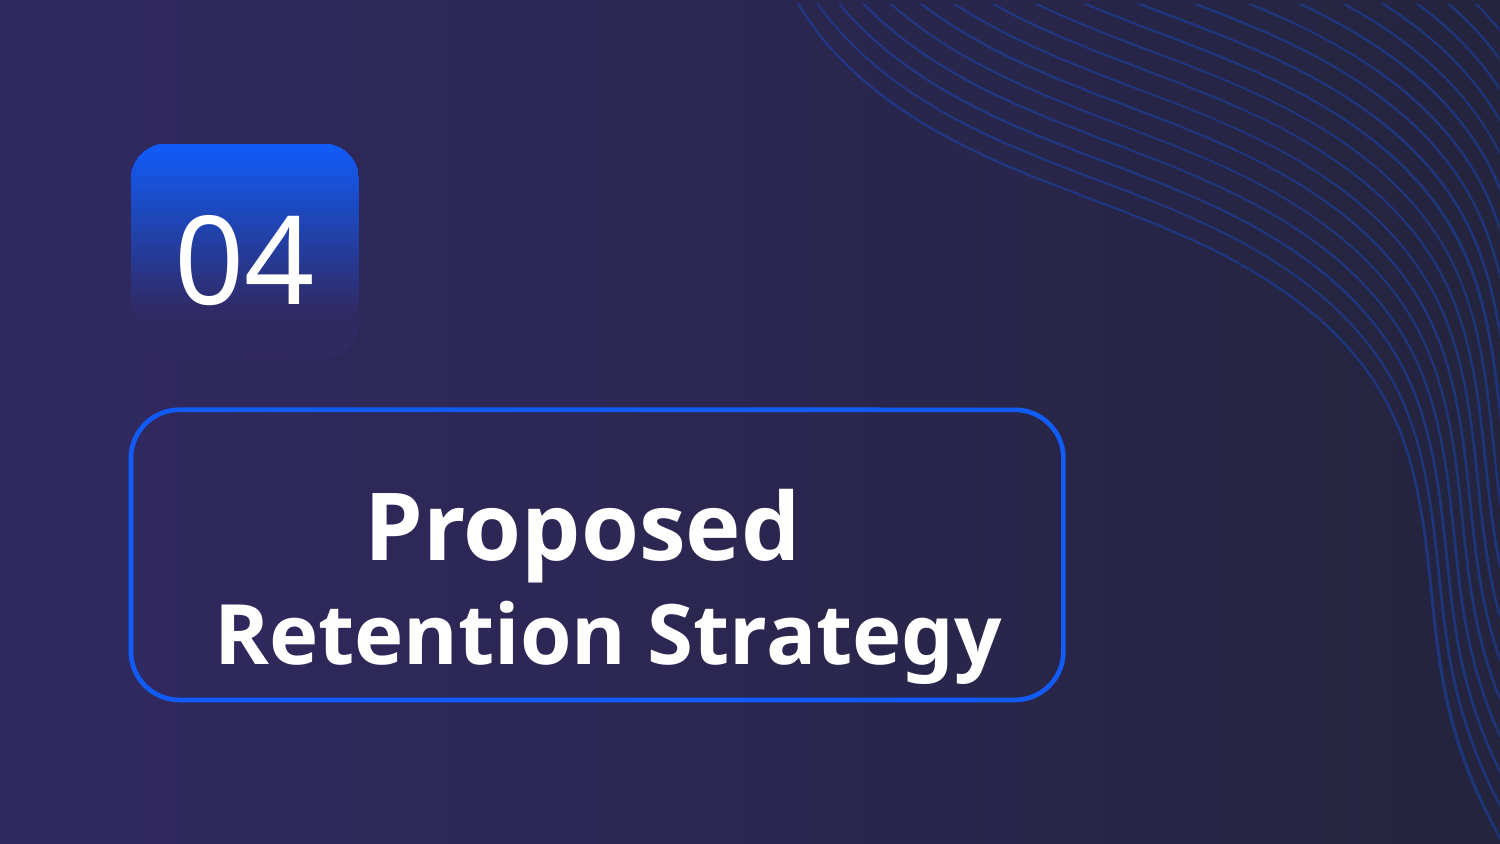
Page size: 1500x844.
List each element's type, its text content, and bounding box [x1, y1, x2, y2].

title Proposed Retention Strategy [199, 441, 1039, 580]
title 04 [152, 166, 338, 342]
